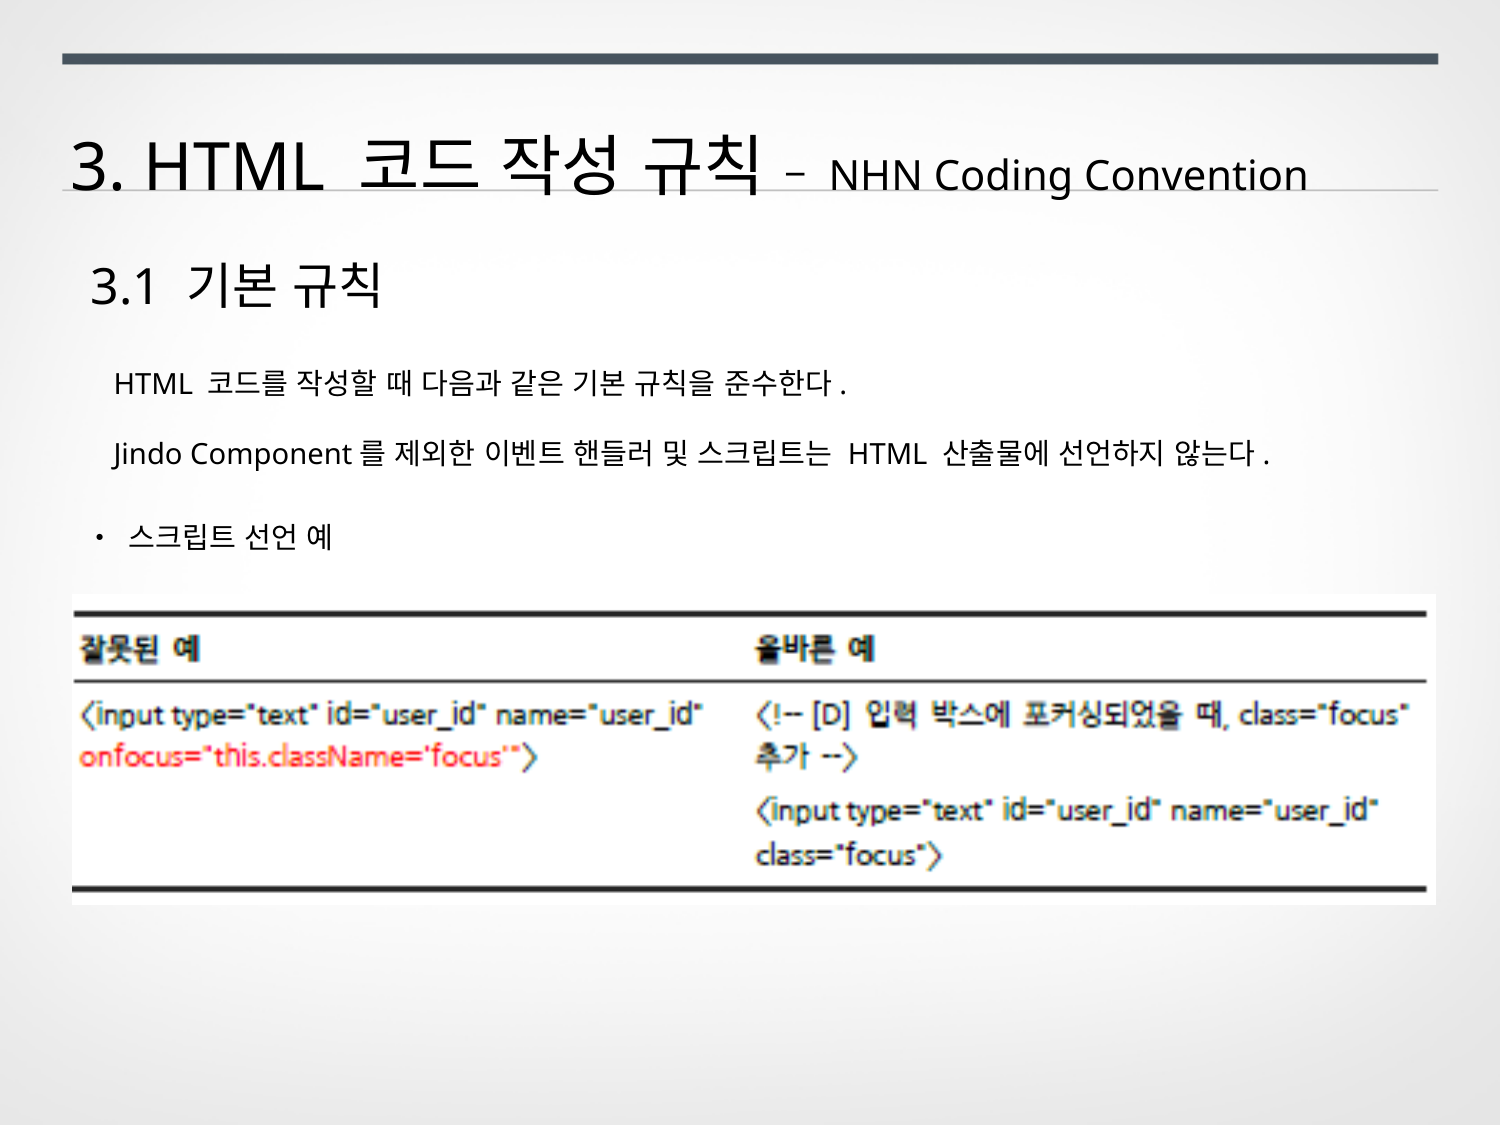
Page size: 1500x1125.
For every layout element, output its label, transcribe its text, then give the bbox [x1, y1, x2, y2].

text_box HTML 코드를 작성할 때 다음과 같은 기본 규칙을 준수한다. Jindo Component를 제외한 이벤트 핸들러 및 스크립트는 HTML 산출물에 선언하지 않는다. [98, 323, 1293, 478]
text_box • 스크립트 선언 예 [71, 511, 350, 562]
picture [0, 0, 1500, 1125]
text_box 3. HTML 코드 작성 규칙 – NHN Coding Convention [70, 76, 1436, 175]
text_box 3.1 기본 규칙 [76, 217, 400, 322]
